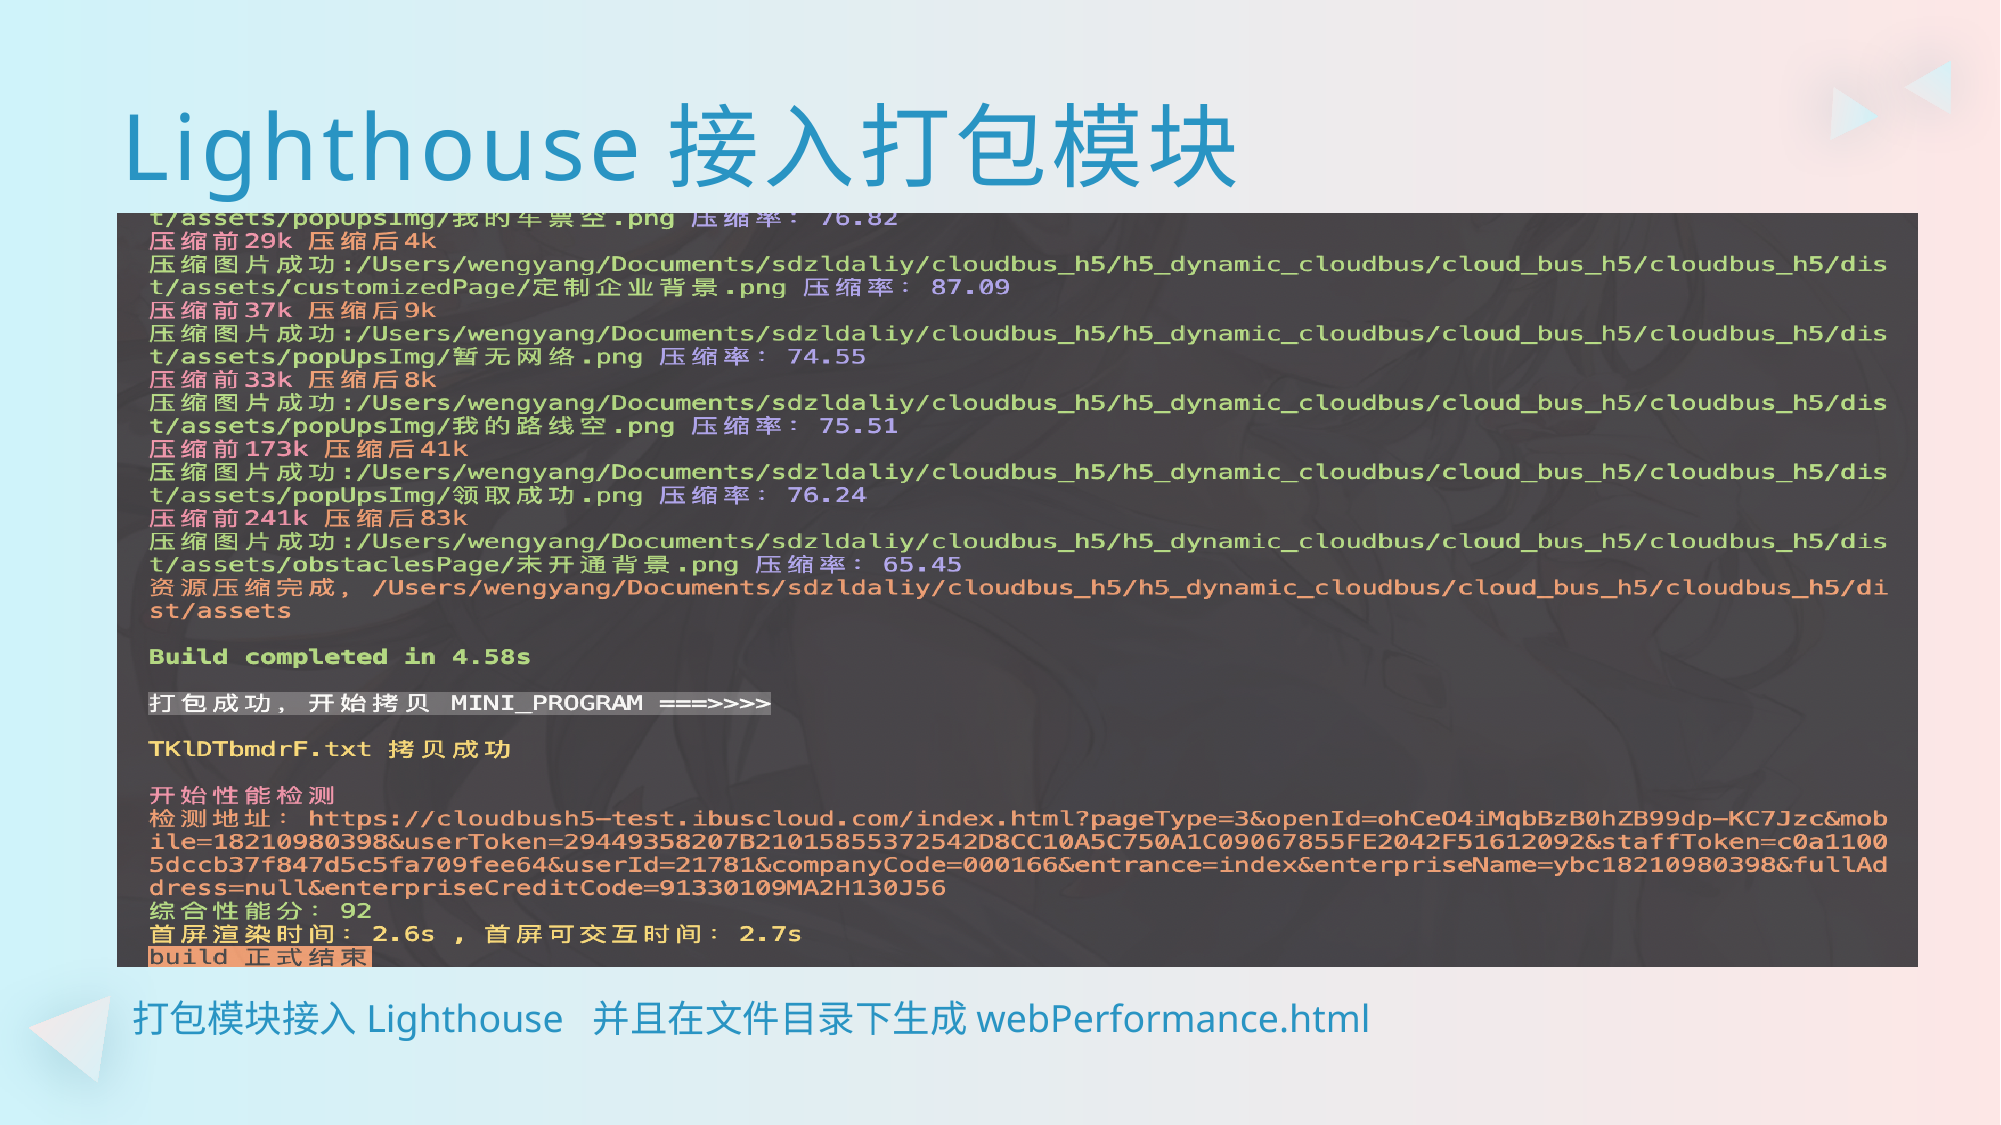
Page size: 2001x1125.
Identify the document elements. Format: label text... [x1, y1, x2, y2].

text_box 打包模块接入Lighthouse 并且在文件目录下生成webPerformance.html [117, 987, 1927, 1048]
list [117, 213, 1918, 968]
title Lighthouse接入打包模块 [106, 42, 1832, 260]
